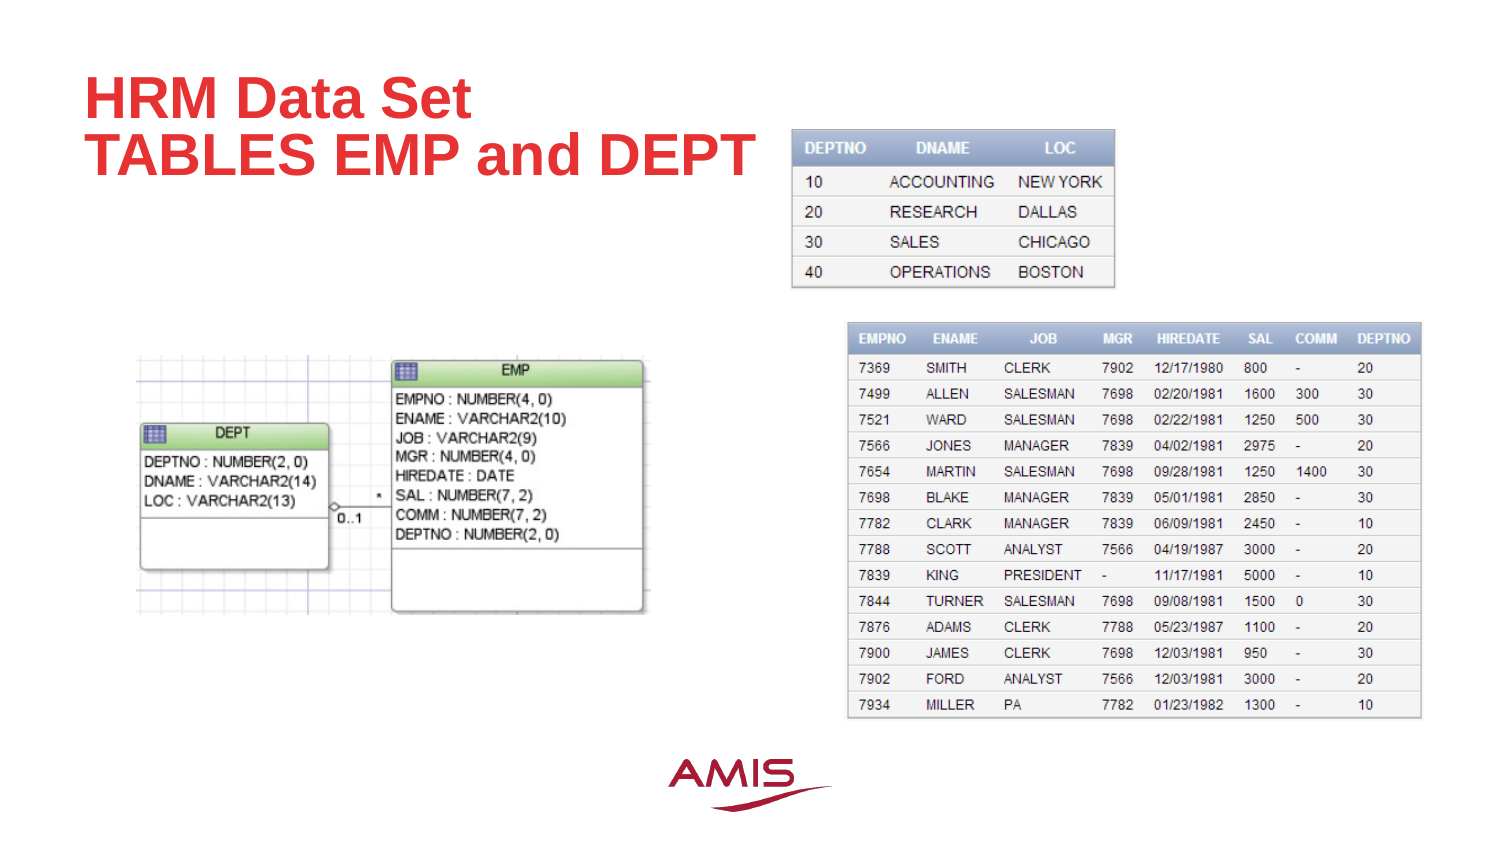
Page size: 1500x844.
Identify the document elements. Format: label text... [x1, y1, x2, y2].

picture [668, 759, 832, 812]
title HRM Data Set TABLES EMP and DEPT [84, 72, 1199, 190]
picture [136, 355, 651, 615]
picture [789, 129, 1118, 291]
picture [843, 321, 1425, 721]
